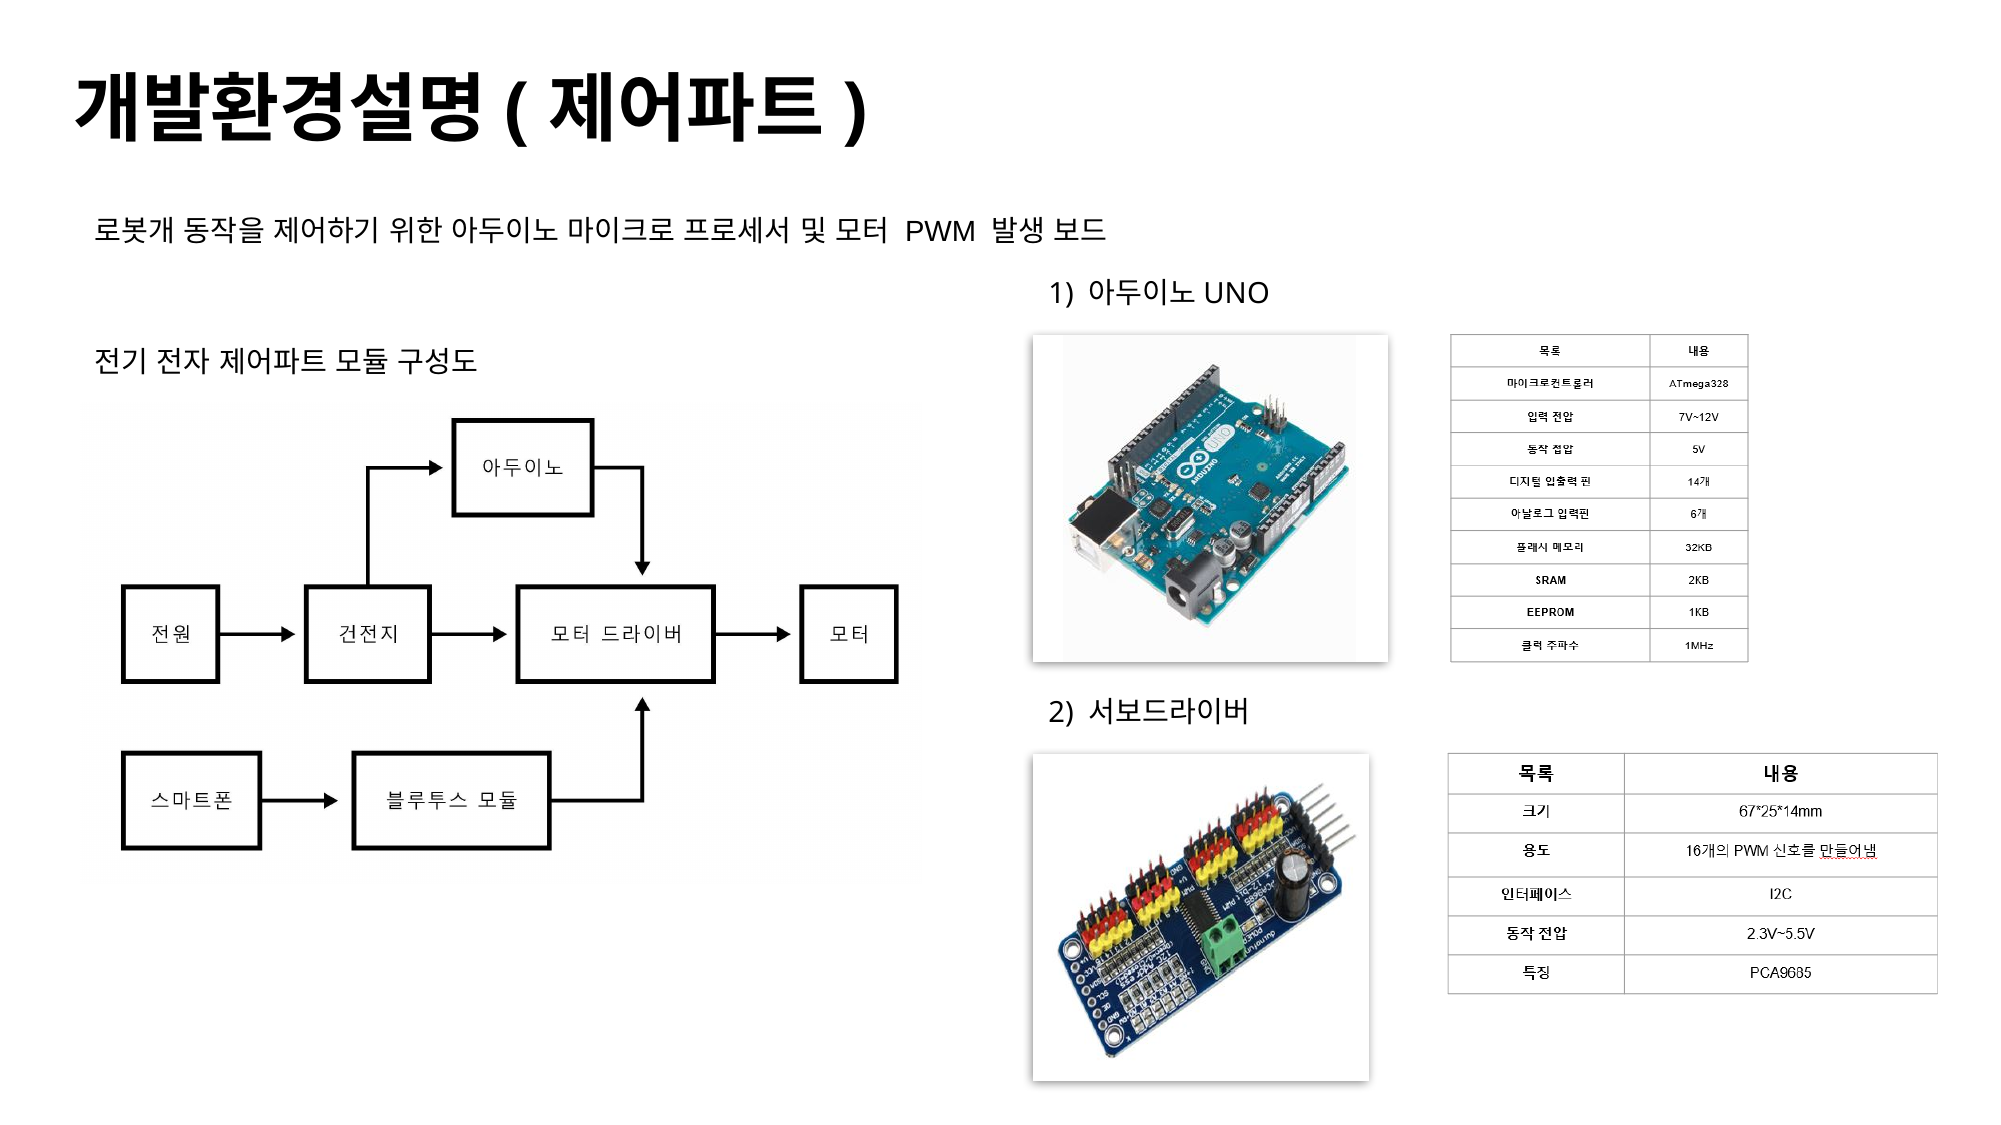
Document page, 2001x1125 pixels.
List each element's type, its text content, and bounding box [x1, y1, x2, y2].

text_box 2) 서보드라이버 [1033, 678, 1317, 744]
picture [1033, 754, 1370, 1081]
picture [79, 402, 922, 885]
picture [1033, 335, 1388, 663]
picture [1438, 325, 1758, 667]
text_box 1) 아두이노UNO [1033, 259, 1317, 325]
text_box 로봇개 동작을 제어하기 위한 아두이노 마이크로 프로세서 및 모터 PWM 발생 보드 [79, 205, 1636, 255]
text_box 전기 전자 제어파트 모듈 구성도 [80, 335, 836, 386]
picture [1438, 744, 1948, 1002]
text_box 개발환경설명(제어파트) [58, 52, 944, 158]
